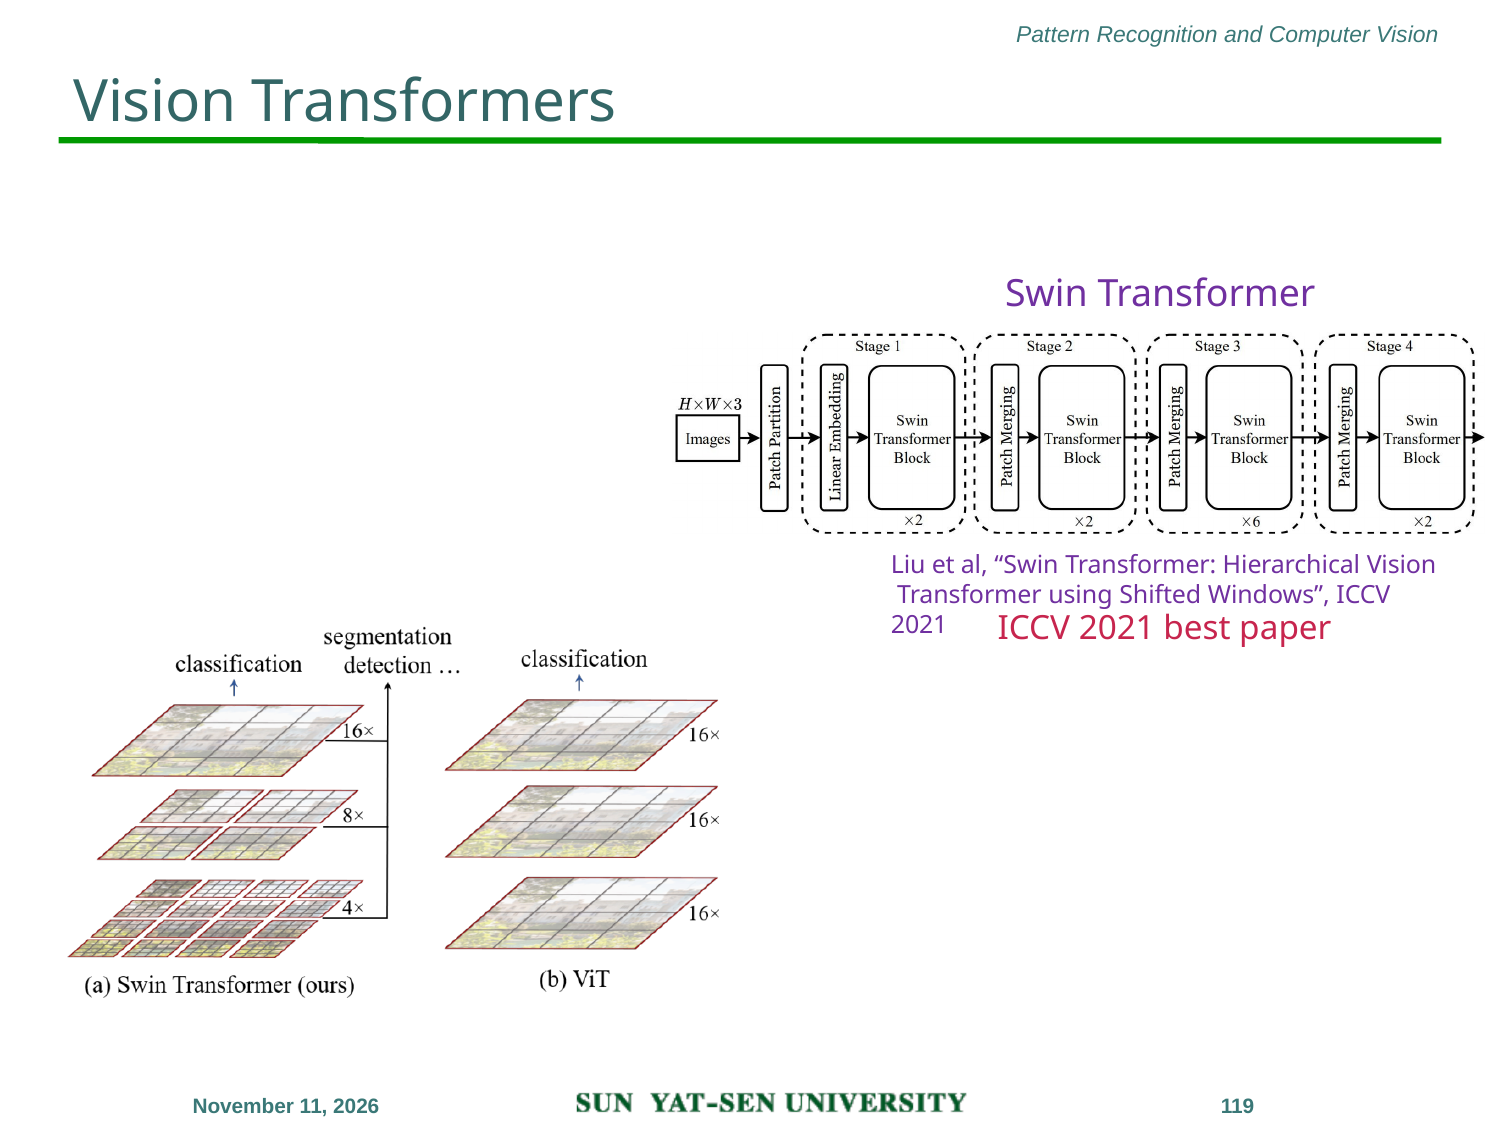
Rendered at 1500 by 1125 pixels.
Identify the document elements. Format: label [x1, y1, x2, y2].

picture [672, 332, 1486, 534]
picture [58, 618, 723, 1000]
text_box [990, 261, 1331, 322]
text_box [888, 546, 1442, 654]
title [58, 35, 1442, 141]
picture [566, 1079, 973, 1125]
